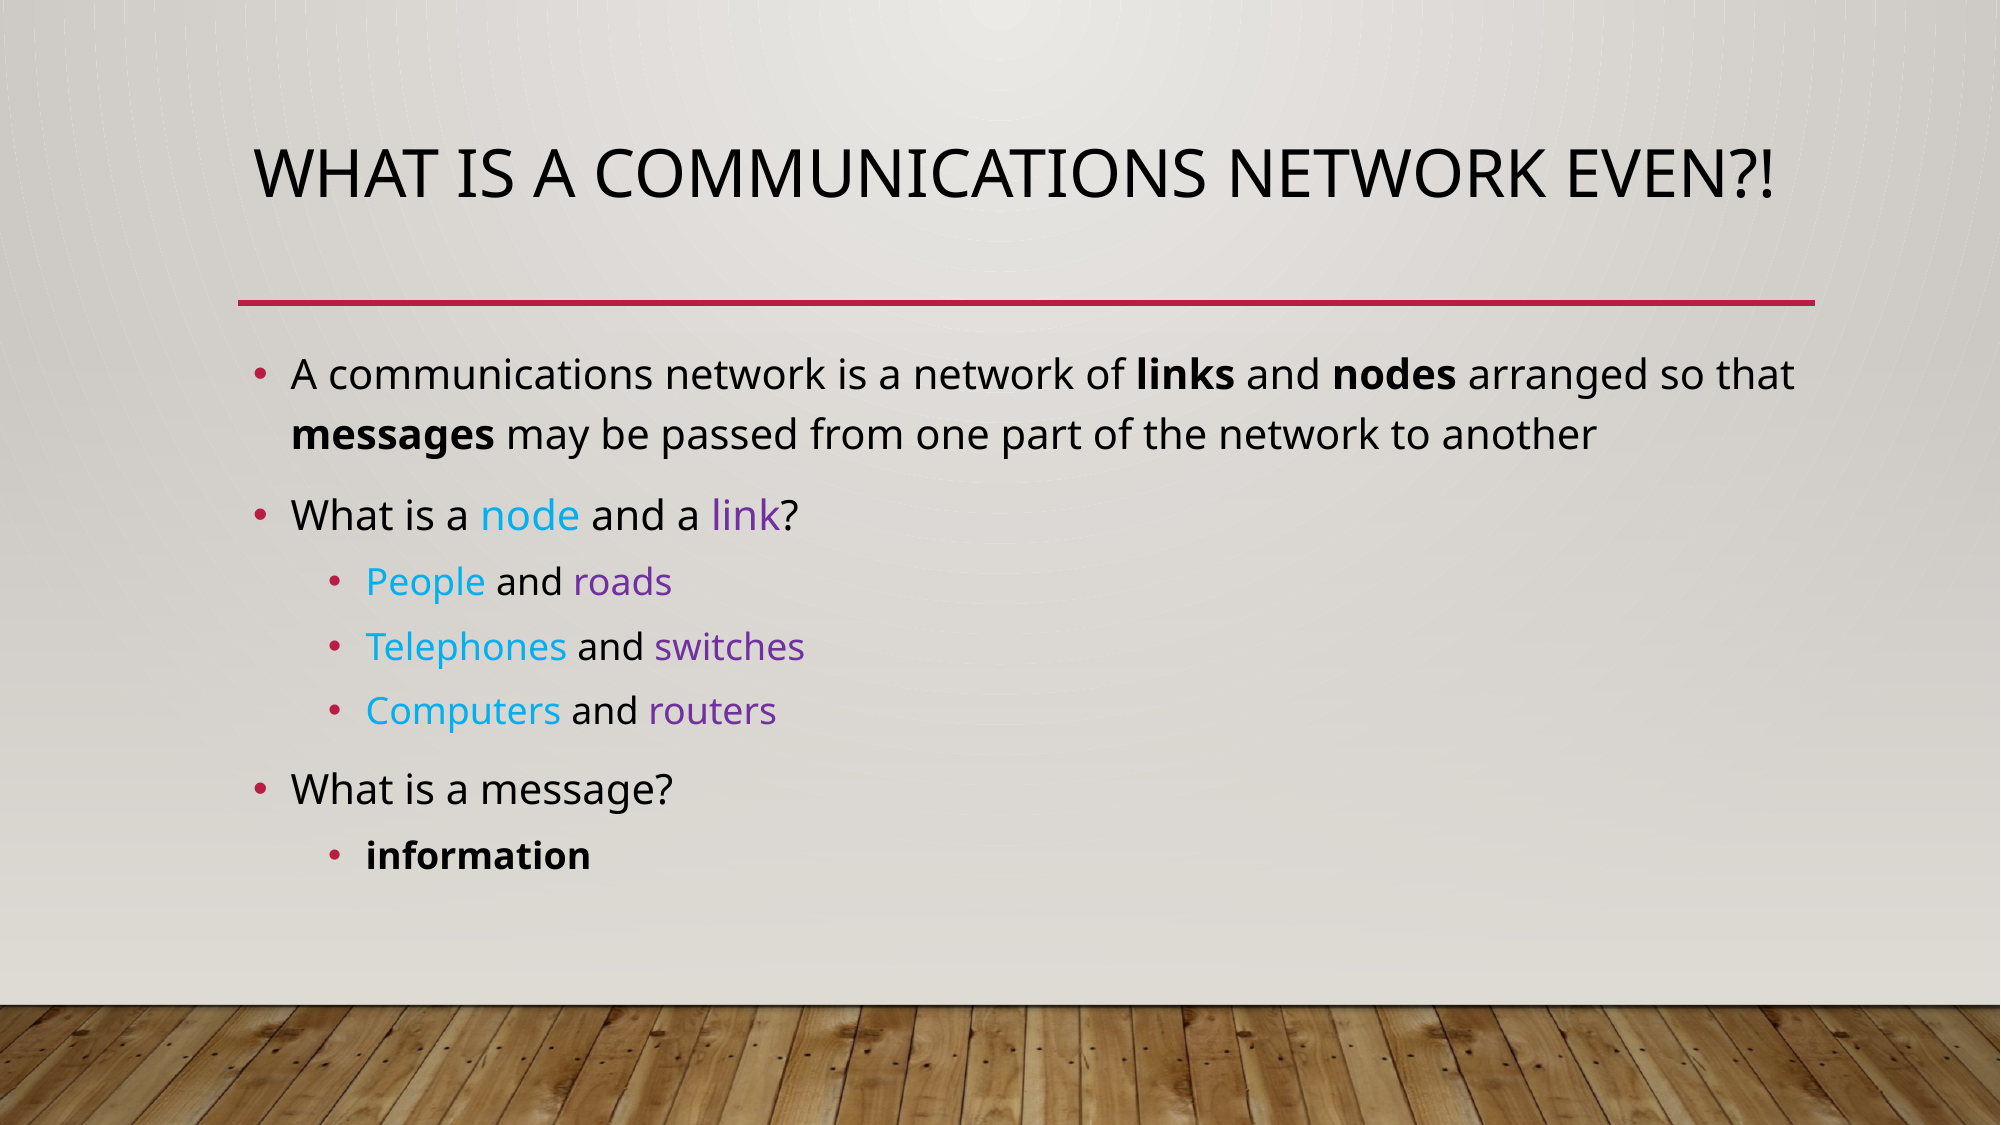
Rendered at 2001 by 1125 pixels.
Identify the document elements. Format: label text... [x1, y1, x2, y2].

list A communications network is a network of links and nodes arranged so that messages may be passed from one part of the network to another What is a node and a link? People and roads Telephones and switches Computers and routers What is a message? information [238, 330, 1814, 897]
picture [0, 1005, 2000, 1125]
title What is a communications network even?! [238, 131, 1814, 305]
